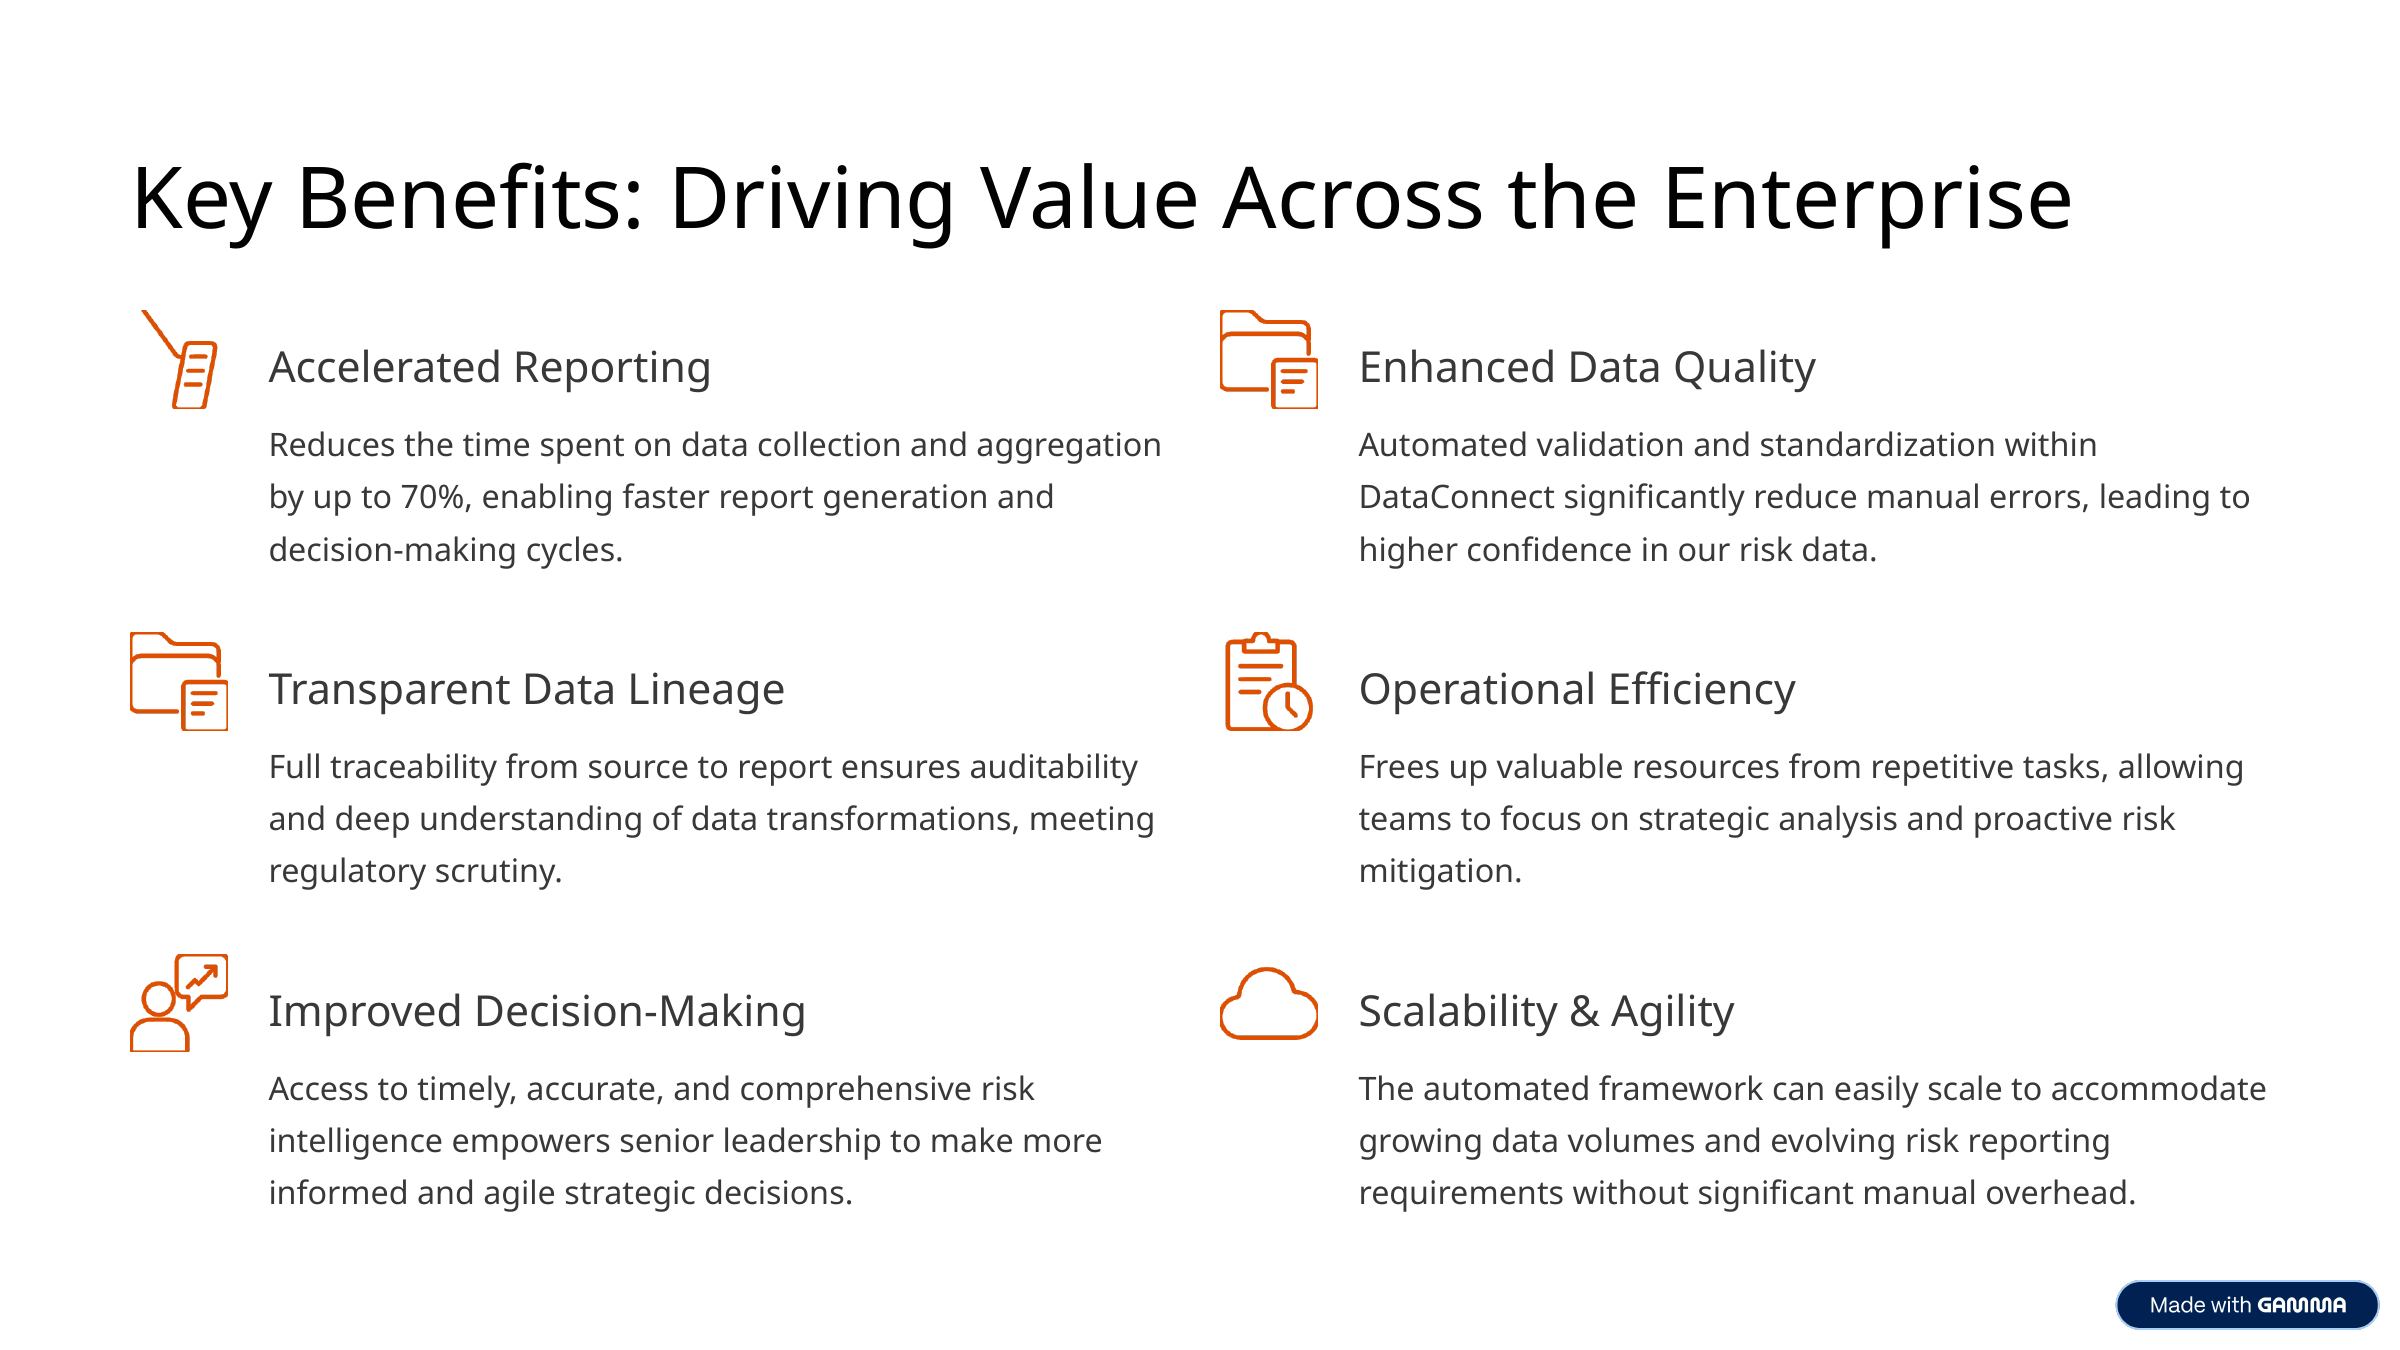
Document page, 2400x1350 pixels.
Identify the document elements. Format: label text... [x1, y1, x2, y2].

picture [1220, 310, 1318, 409]
text_box Reduces the time spent on data collection and aggregation by up to 70%, enabling faster report generation and decision-making cycles. [268, 411, 1180, 568]
text_box Scalability & Agility [1358, 981, 1786, 1036]
text_box Improved Decision-Making [268, 981, 785, 1036]
text_box Automated validation and standardization within DataConnect significantly reduce manual errors, leading to higher confidence in our risk data. [1358, 411, 2270, 568]
picture [1220, 954, 1318, 1052]
text_box Transparent Data Lineage [268, 660, 760, 714]
text_box Frees up valuable resources from repetitive tasks, allowing teams to focus on strategic analysis and proactive risk mitigation. [1358, 732, 2270, 890]
picture [2106, 1271, 2389, 1339]
picture [130, 632, 228, 731]
picture [130, 954, 228, 1052]
text_box Full traceability from source to report ensures auditability and deep understanding of data transformations, meeting regulatory scrutiny. [268, 732, 1180, 890]
text_box Key Benefits: Driving Value Across the Enterprise [130, 138, 1993, 246]
picture [1220, 632, 1318, 731]
picture [130, 310, 228, 409]
text_box Access to timely, accurate, and comprehensive risk intelligence empowers senior leadership to make more informed and agile strategic decisions. [268, 1054, 1180, 1211]
text_box Enhanced Data Quality [1358, 338, 1796, 392]
text_box Operational Efficiency [1358, 660, 1786, 714]
text_box Accelerated Reporting [268, 338, 696, 392]
text_box The automated framework can easily scale to accommodate growing data volumes and evolving risk reporting requirements without significant manual overhead. [1358, 1054, 2270, 1211]
